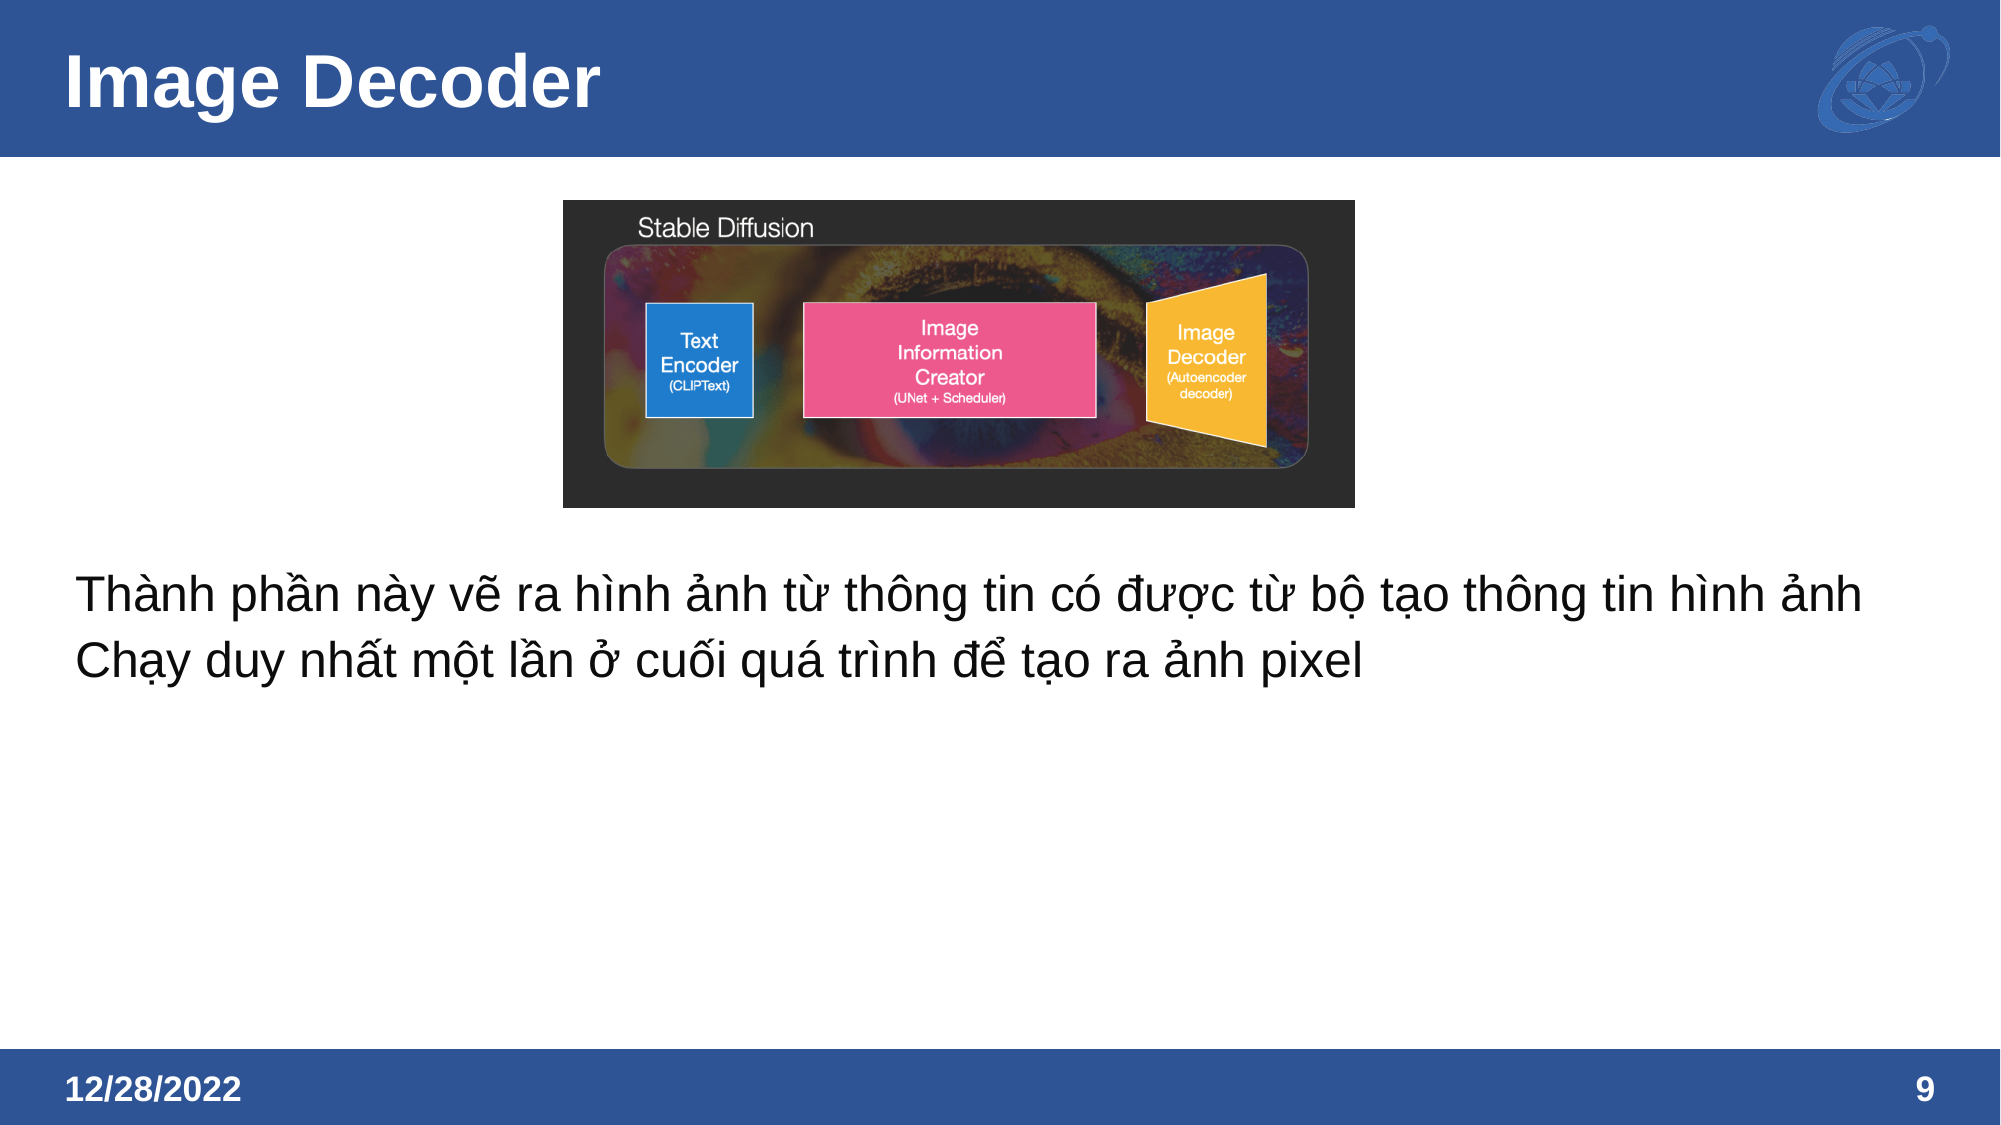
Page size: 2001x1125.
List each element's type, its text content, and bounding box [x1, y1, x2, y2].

list Thành phần này vẽ ra hình ảnh từ thông tin có được từ bộ tạo thông tin hình ảnh Chạy duy nhất một lần ở cuối quá trình để tạo ra ảnh pixel [49, 553, 1951, 1125]
title Image Decoder [49, 0, 1951, 155]
slide_number 9 [1613, 1057, 1951, 1118]
picture [563, 200, 1355, 508]
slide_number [49, 1057, 384, 1118]
